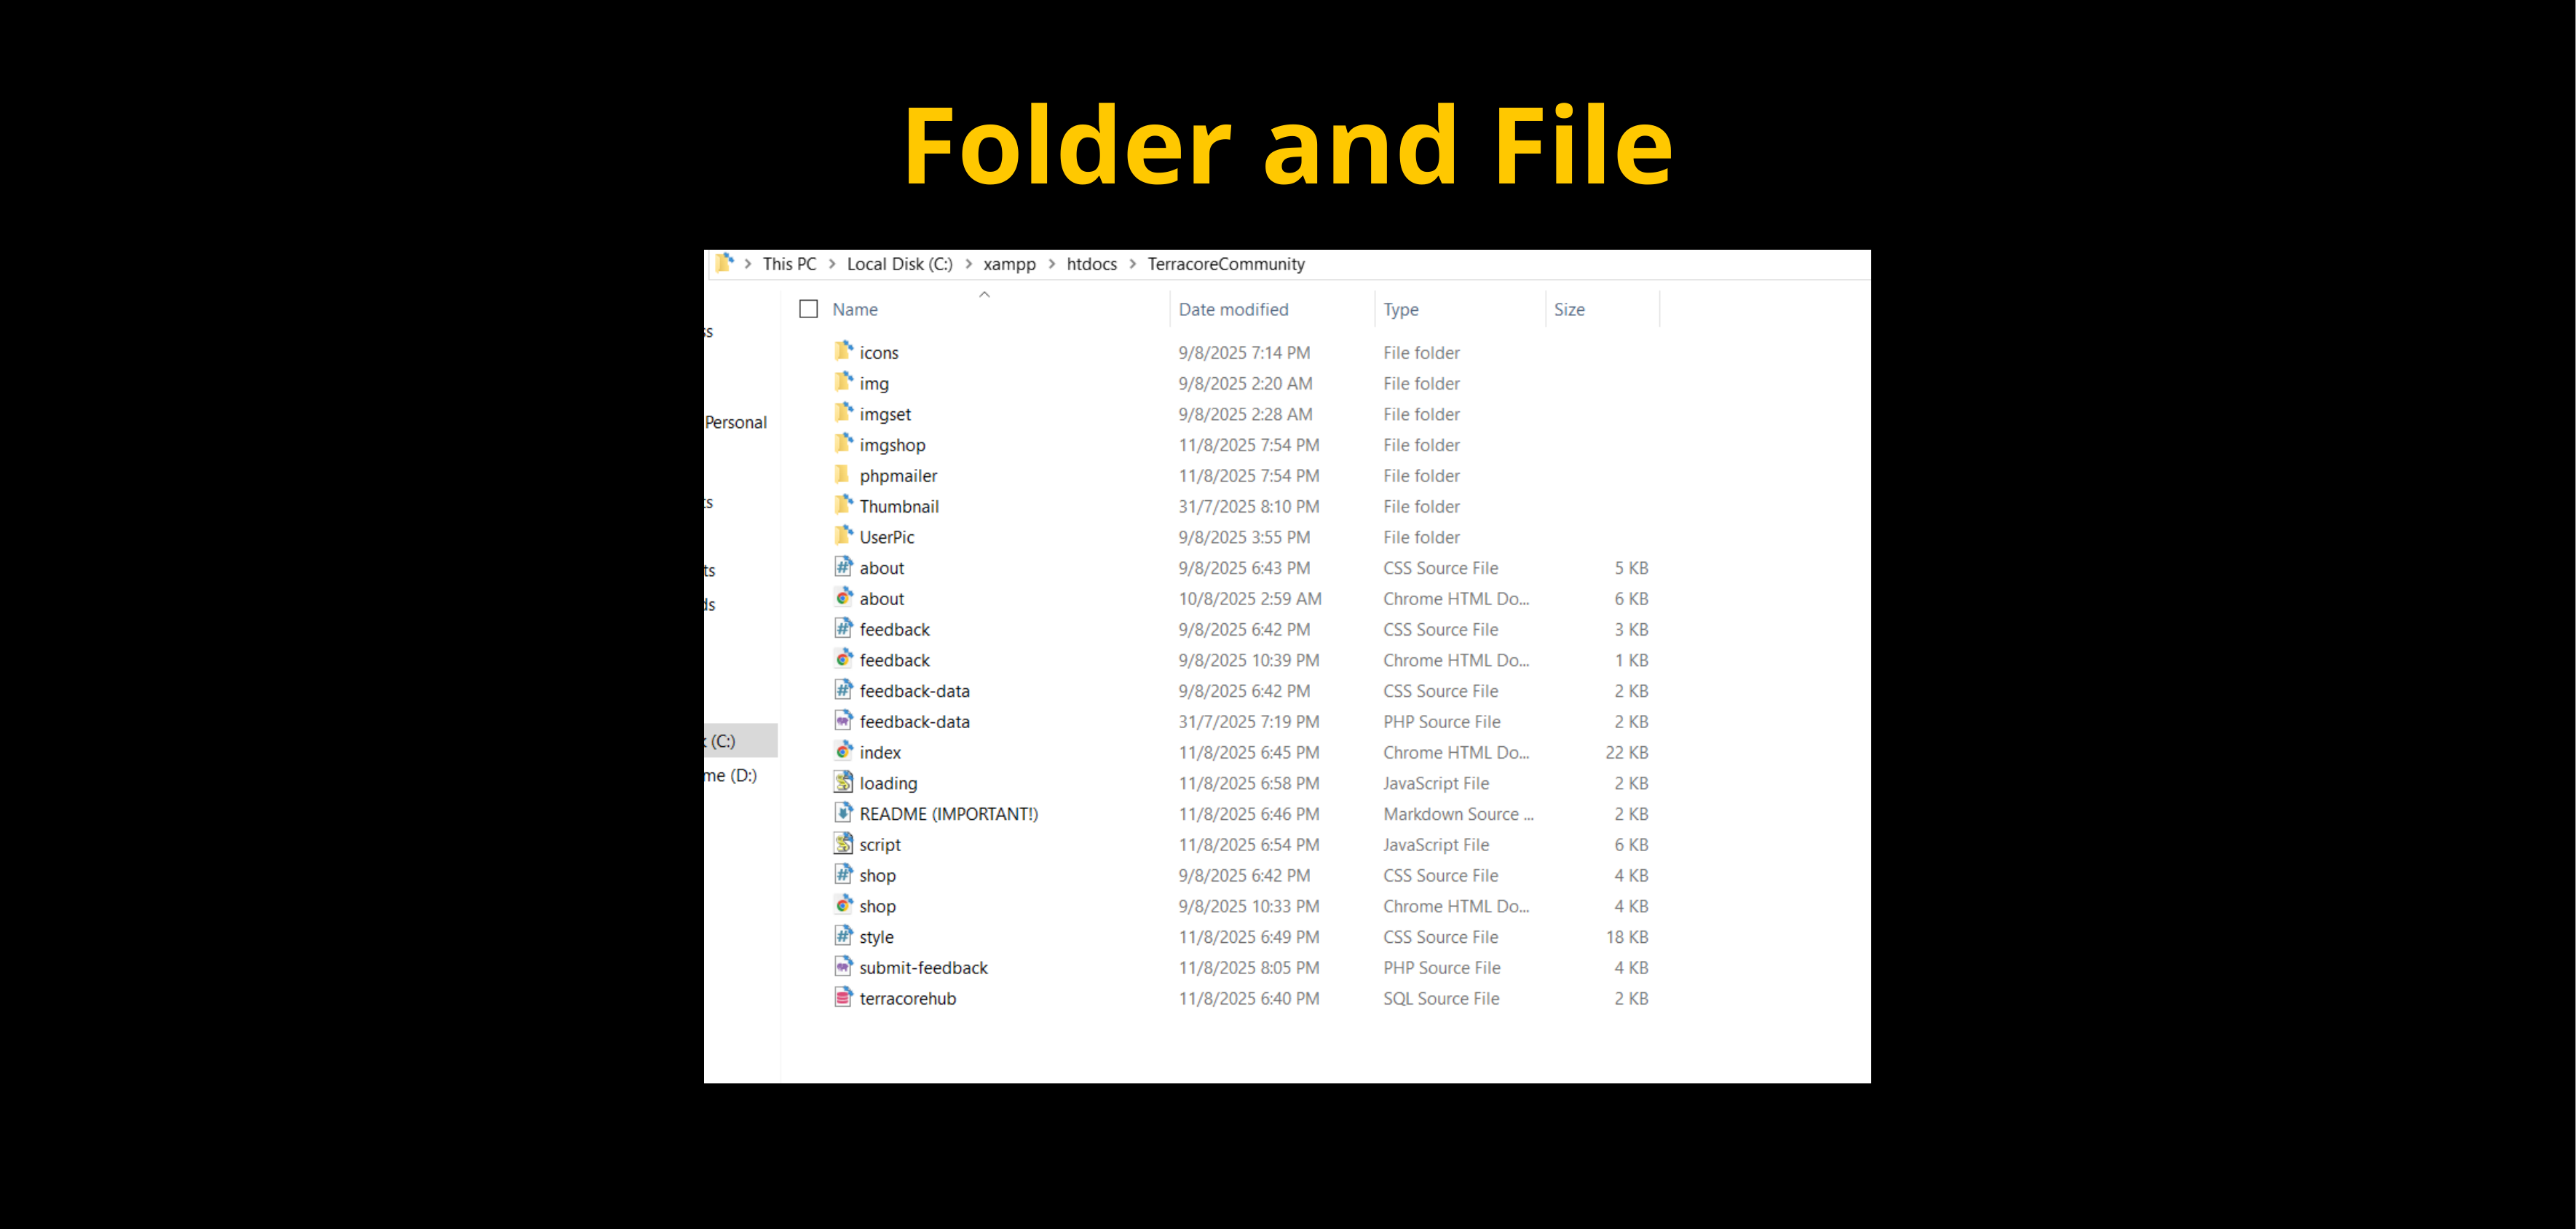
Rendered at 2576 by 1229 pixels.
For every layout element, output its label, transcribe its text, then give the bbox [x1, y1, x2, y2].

picture [704, 250, 1871, 1083]
text_box Folder and File [486, 77, 2090, 205]
